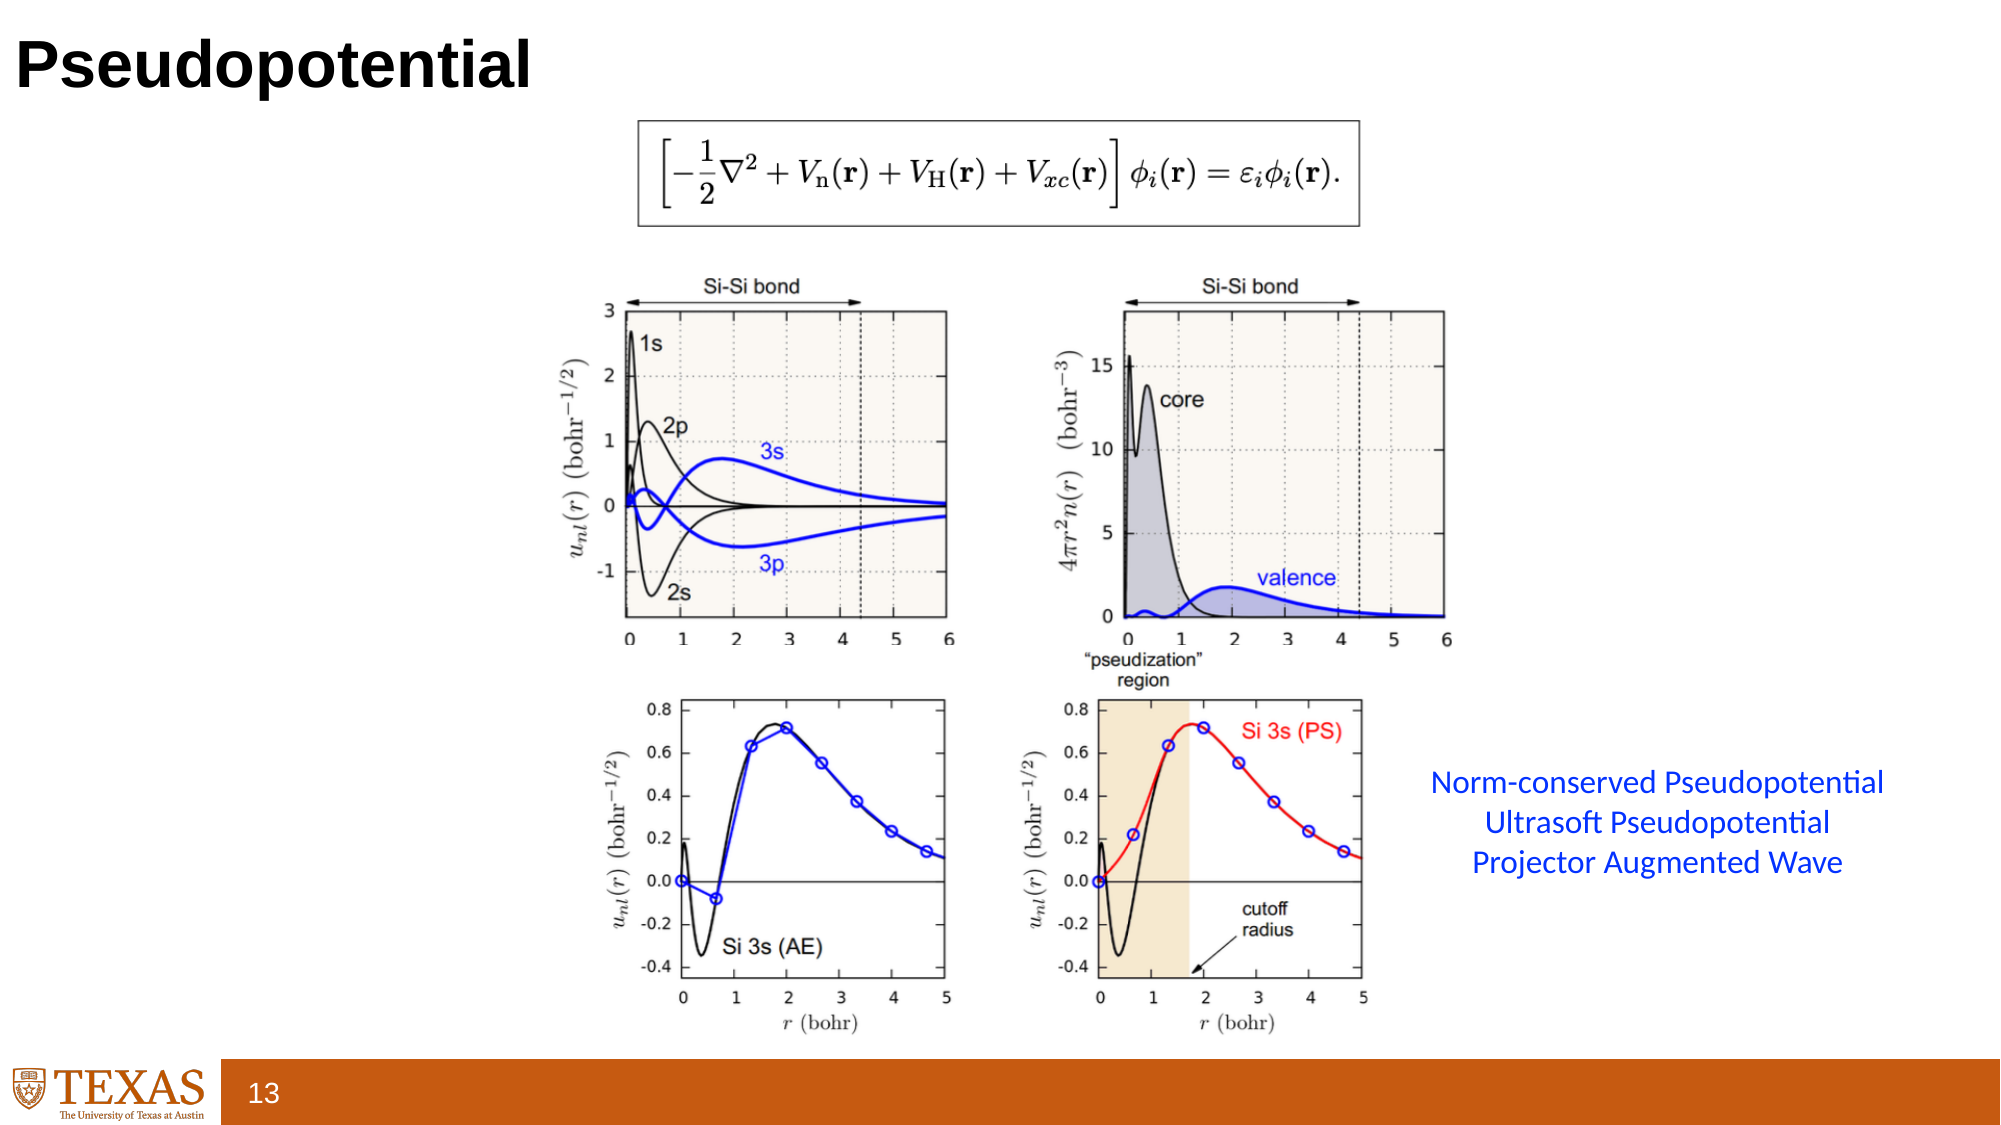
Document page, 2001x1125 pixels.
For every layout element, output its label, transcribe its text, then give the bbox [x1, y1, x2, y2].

text_box [221, 1059, 2000, 1125]
picture [631, 114, 1369, 232]
picture [543, 272, 1457, 1050]
picture [6, 1063, 209, 1125]
text_box 13 [232, 1067, 302, 1117]
text_box Norm-conserved Pseudopotential Ultrasoft Pseudopotential Projector Augmented Wave [1415, 752, 1900, 888]
title Pseudopotential [0, 0, 1648, 132]
